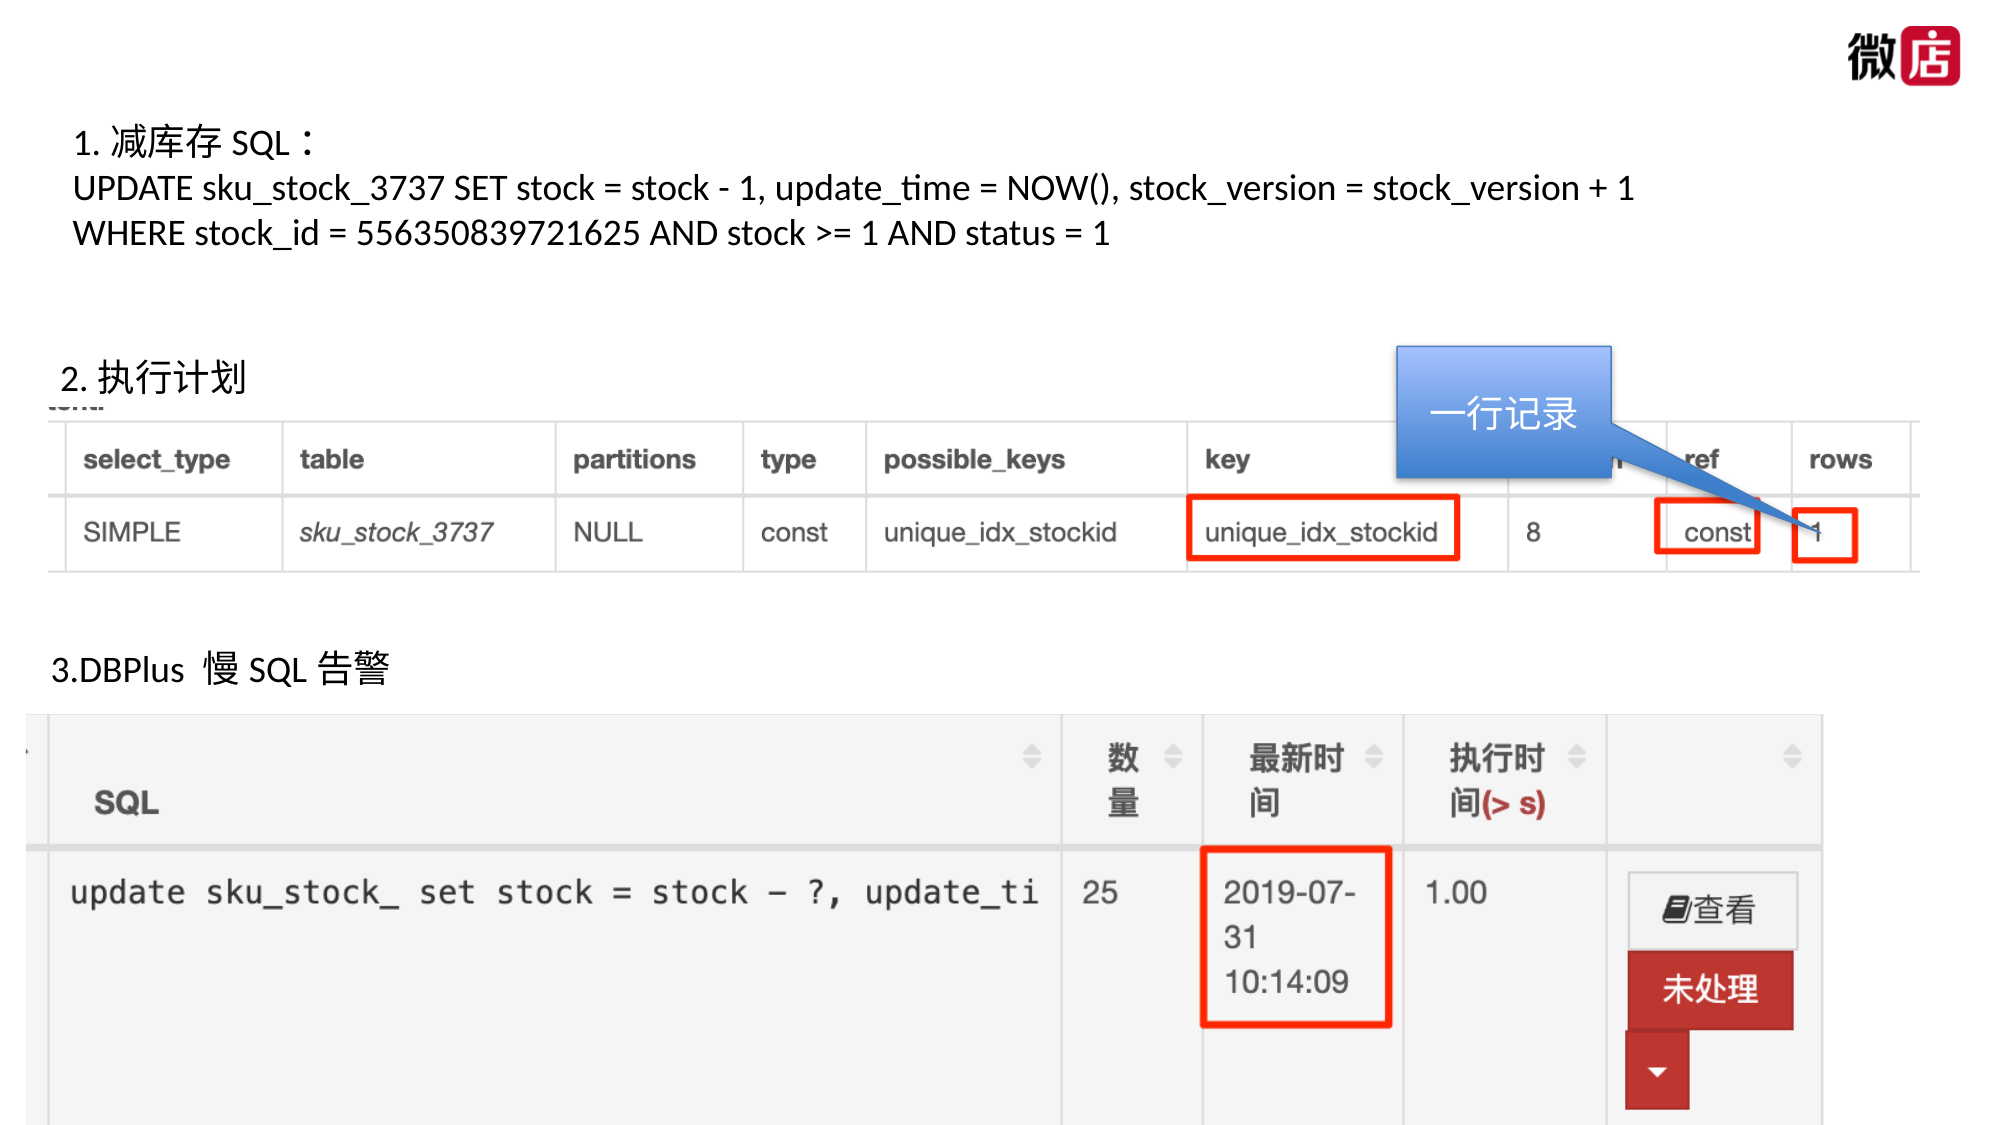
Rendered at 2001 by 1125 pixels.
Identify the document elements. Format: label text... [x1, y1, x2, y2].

picture [48, 406, 1920, 579]
text_box 3.DBPlus 慢SQL告警 [35, 637, 406, 698]
text_box 1.减库存SQL： UPDATE sku_stock_3737 SET stock = stock - 1, update_time = NOW(), stock_version = stock_version + 1 WHERE stock_id = 556350839721625 AND stock >= 1 AND status = 1 [57, 110, 1661, 261]
text_box 一行记录 [1396, 345, 1612, 404]
text_box 2.执行计划 [45, 346, 263, 407]
picture [1839, 26, 1976, 90]
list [25, 714, 1827, 1125]
